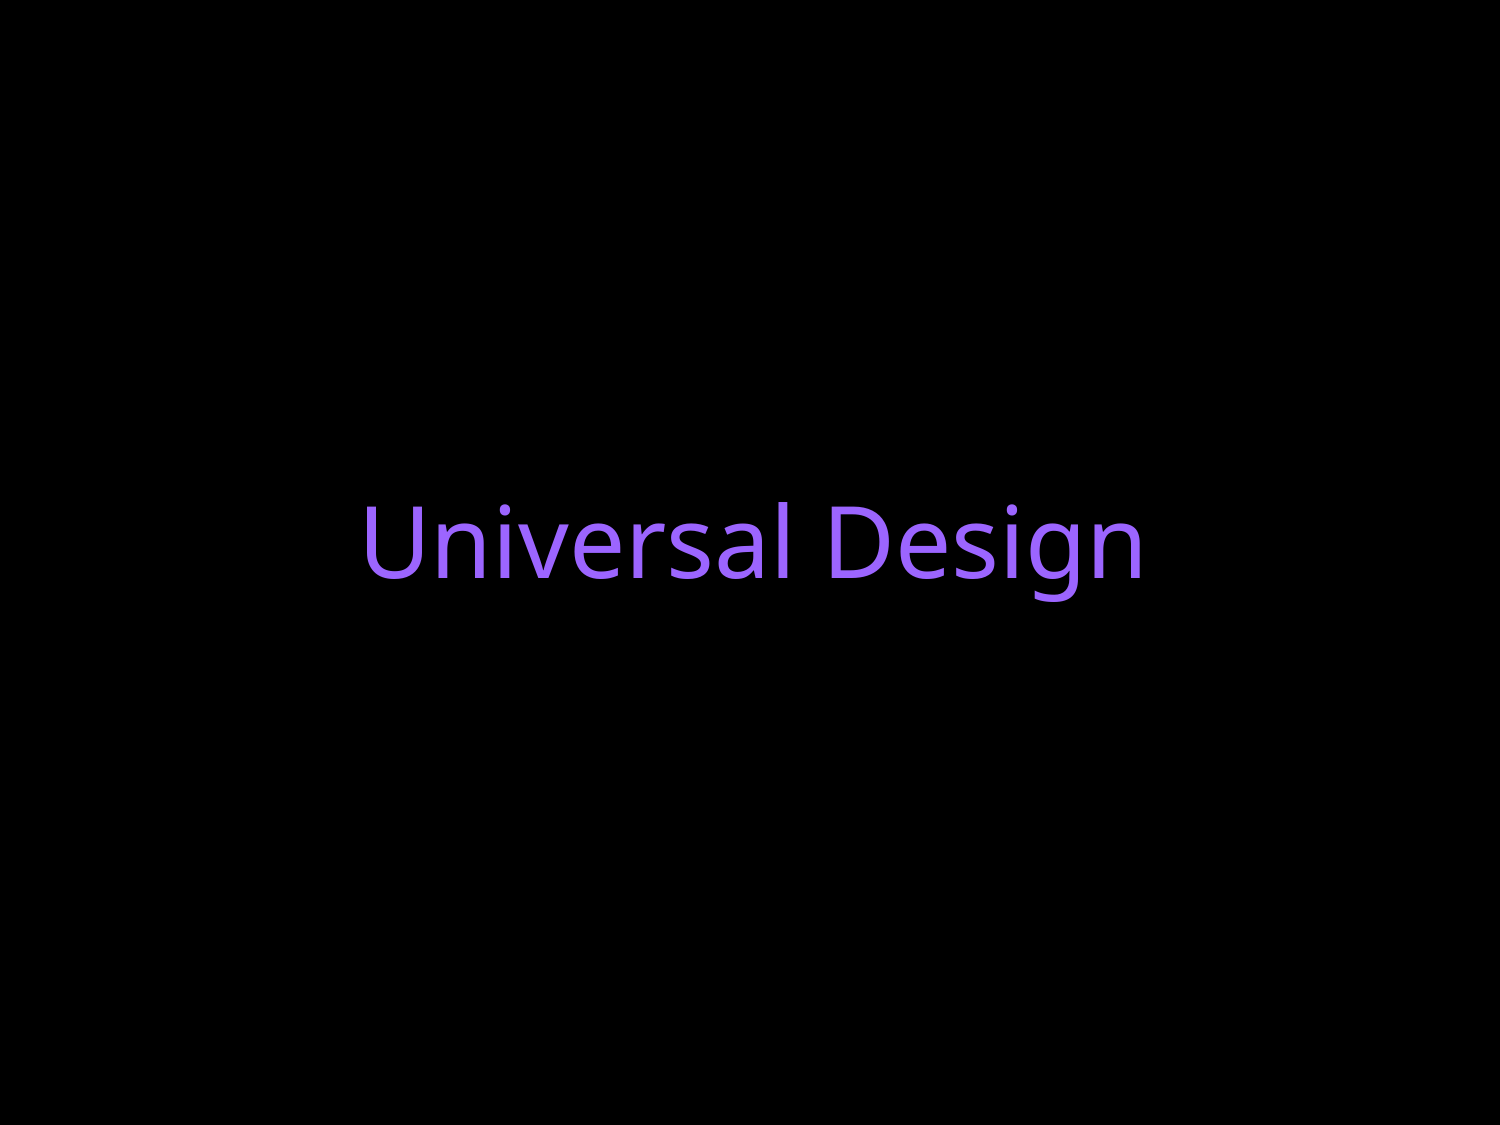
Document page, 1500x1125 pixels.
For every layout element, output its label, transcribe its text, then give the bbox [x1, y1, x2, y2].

title Universal Design [75, 412, 1425, 666]
